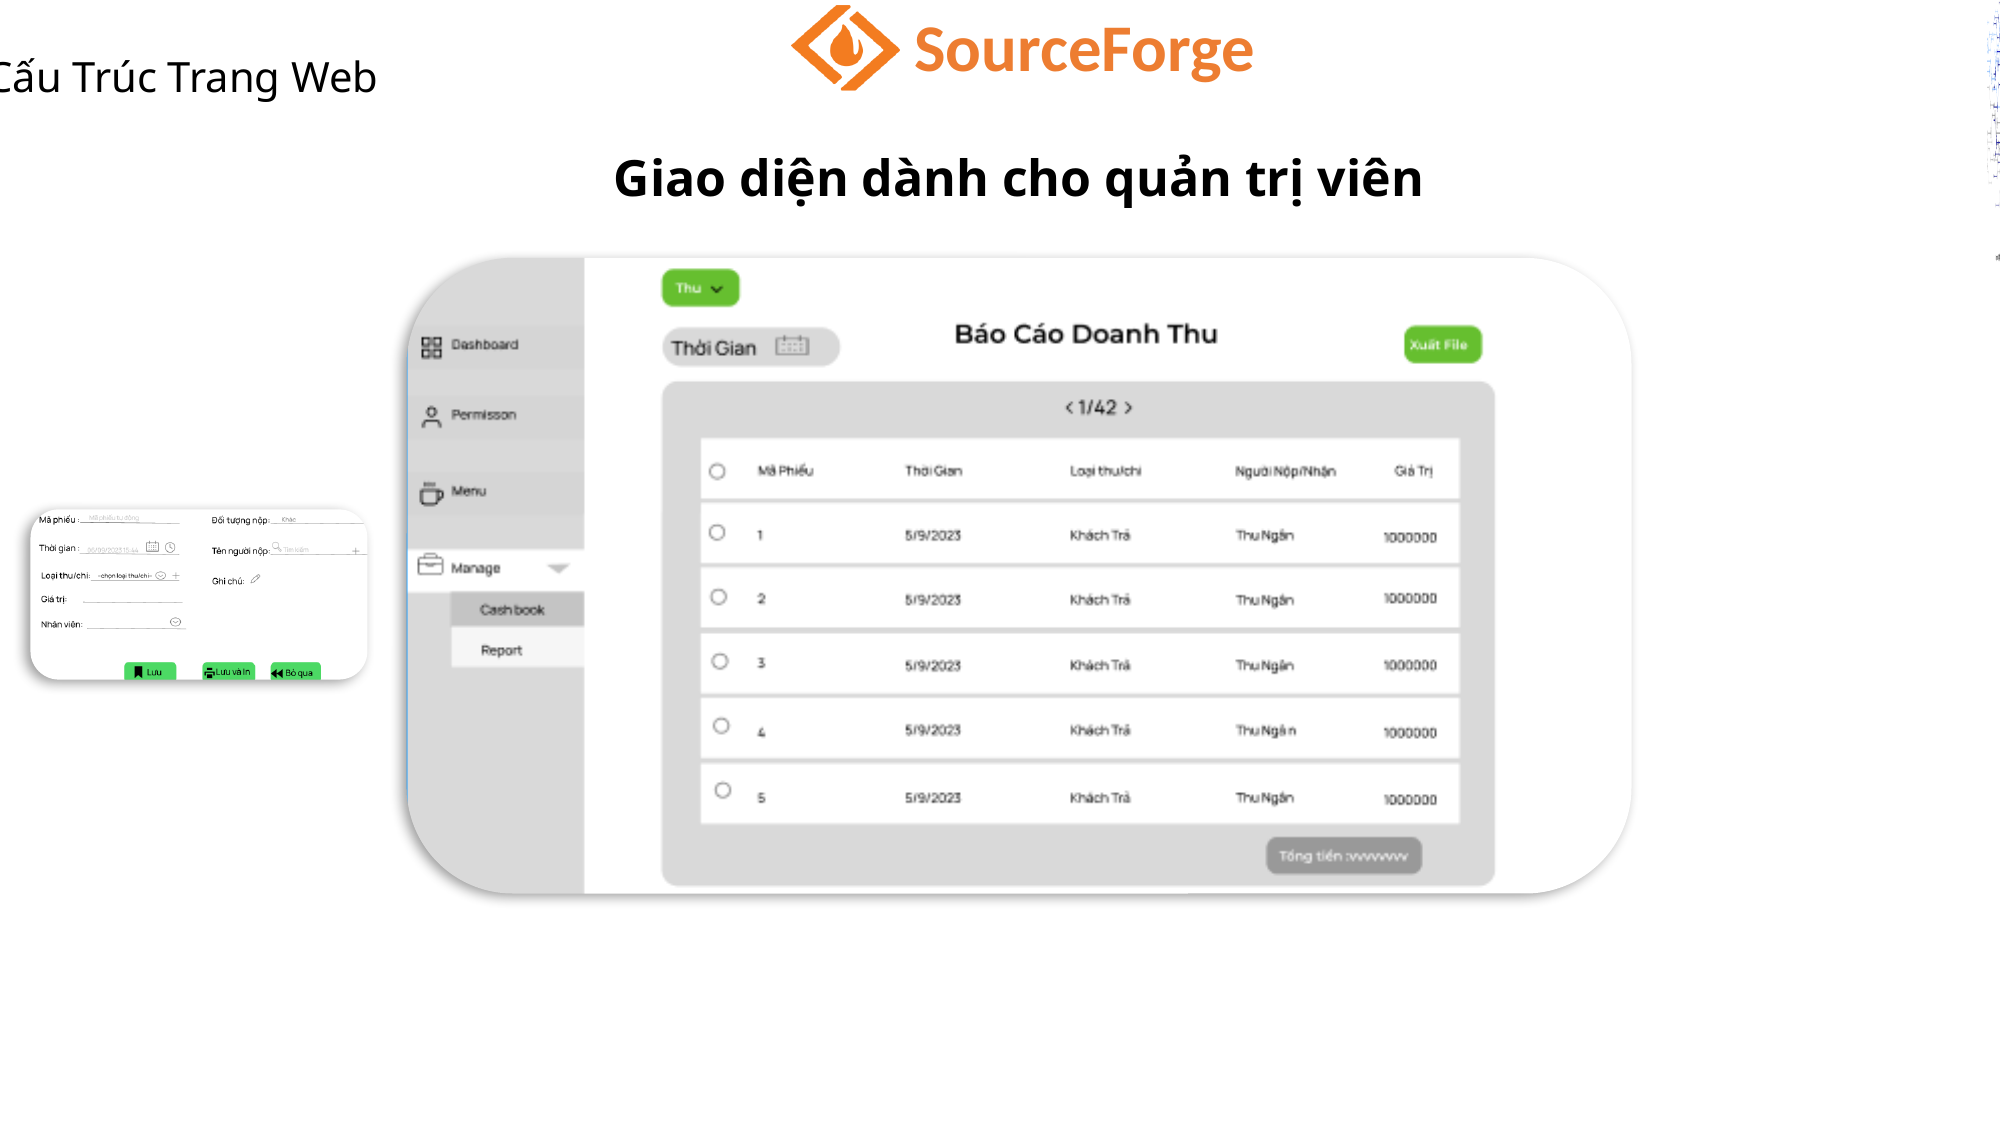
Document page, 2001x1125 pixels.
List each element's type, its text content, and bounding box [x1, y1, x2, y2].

text_box Giao diện dành cho quản trị viên [599, 138, 1439, 214]
picture [30, 509, 368, 680]
text_box Cấu Trúc Trang Web [0, 42, 394, 108]
picture [406, 257, 1632, 894]
picture [1987, 0, 2000, 270]
text_box SourceForge [900, 0, 1345, 92]
picture [791, 0, 900, 96]
